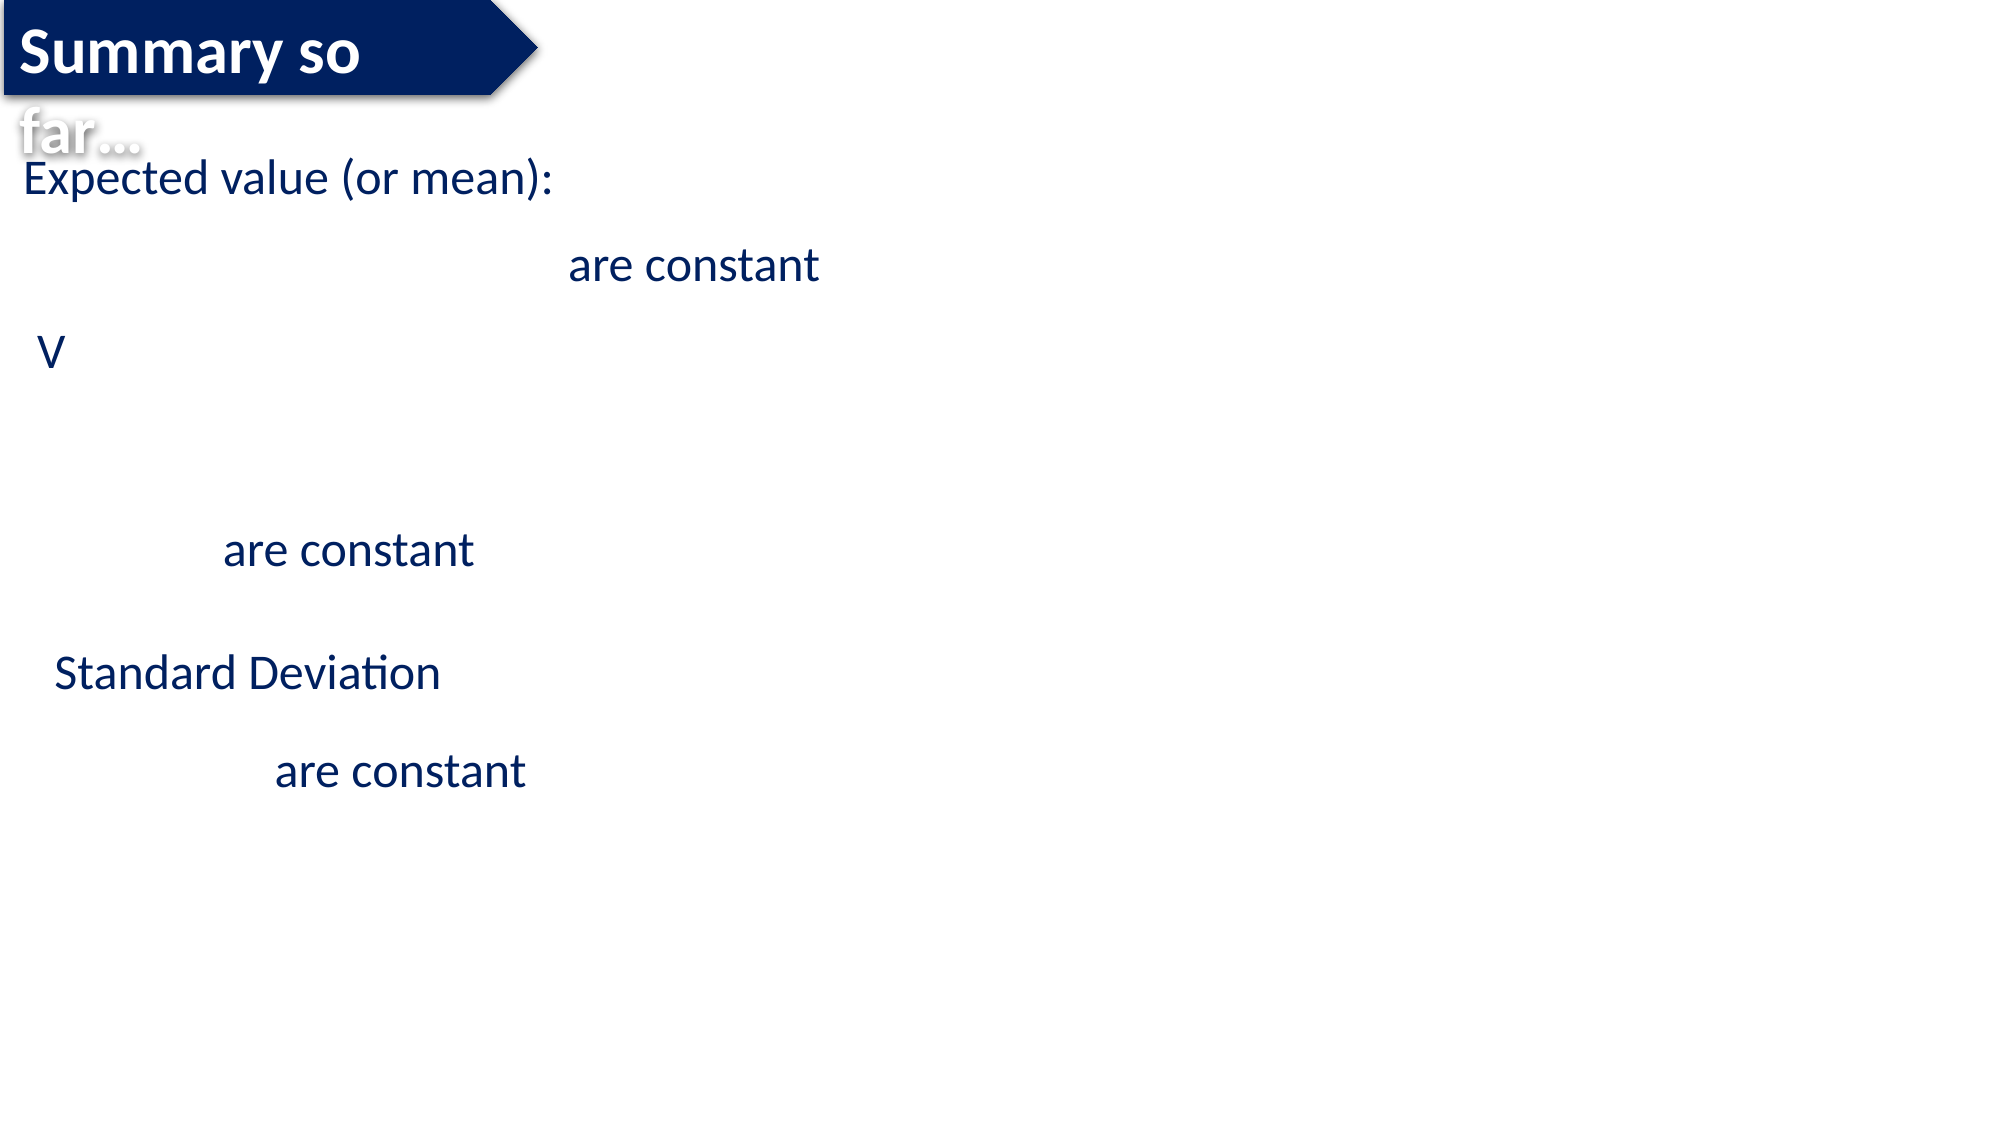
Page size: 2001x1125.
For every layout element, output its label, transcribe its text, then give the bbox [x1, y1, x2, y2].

text_box Summary so far… [4, 0, 538, 95]
